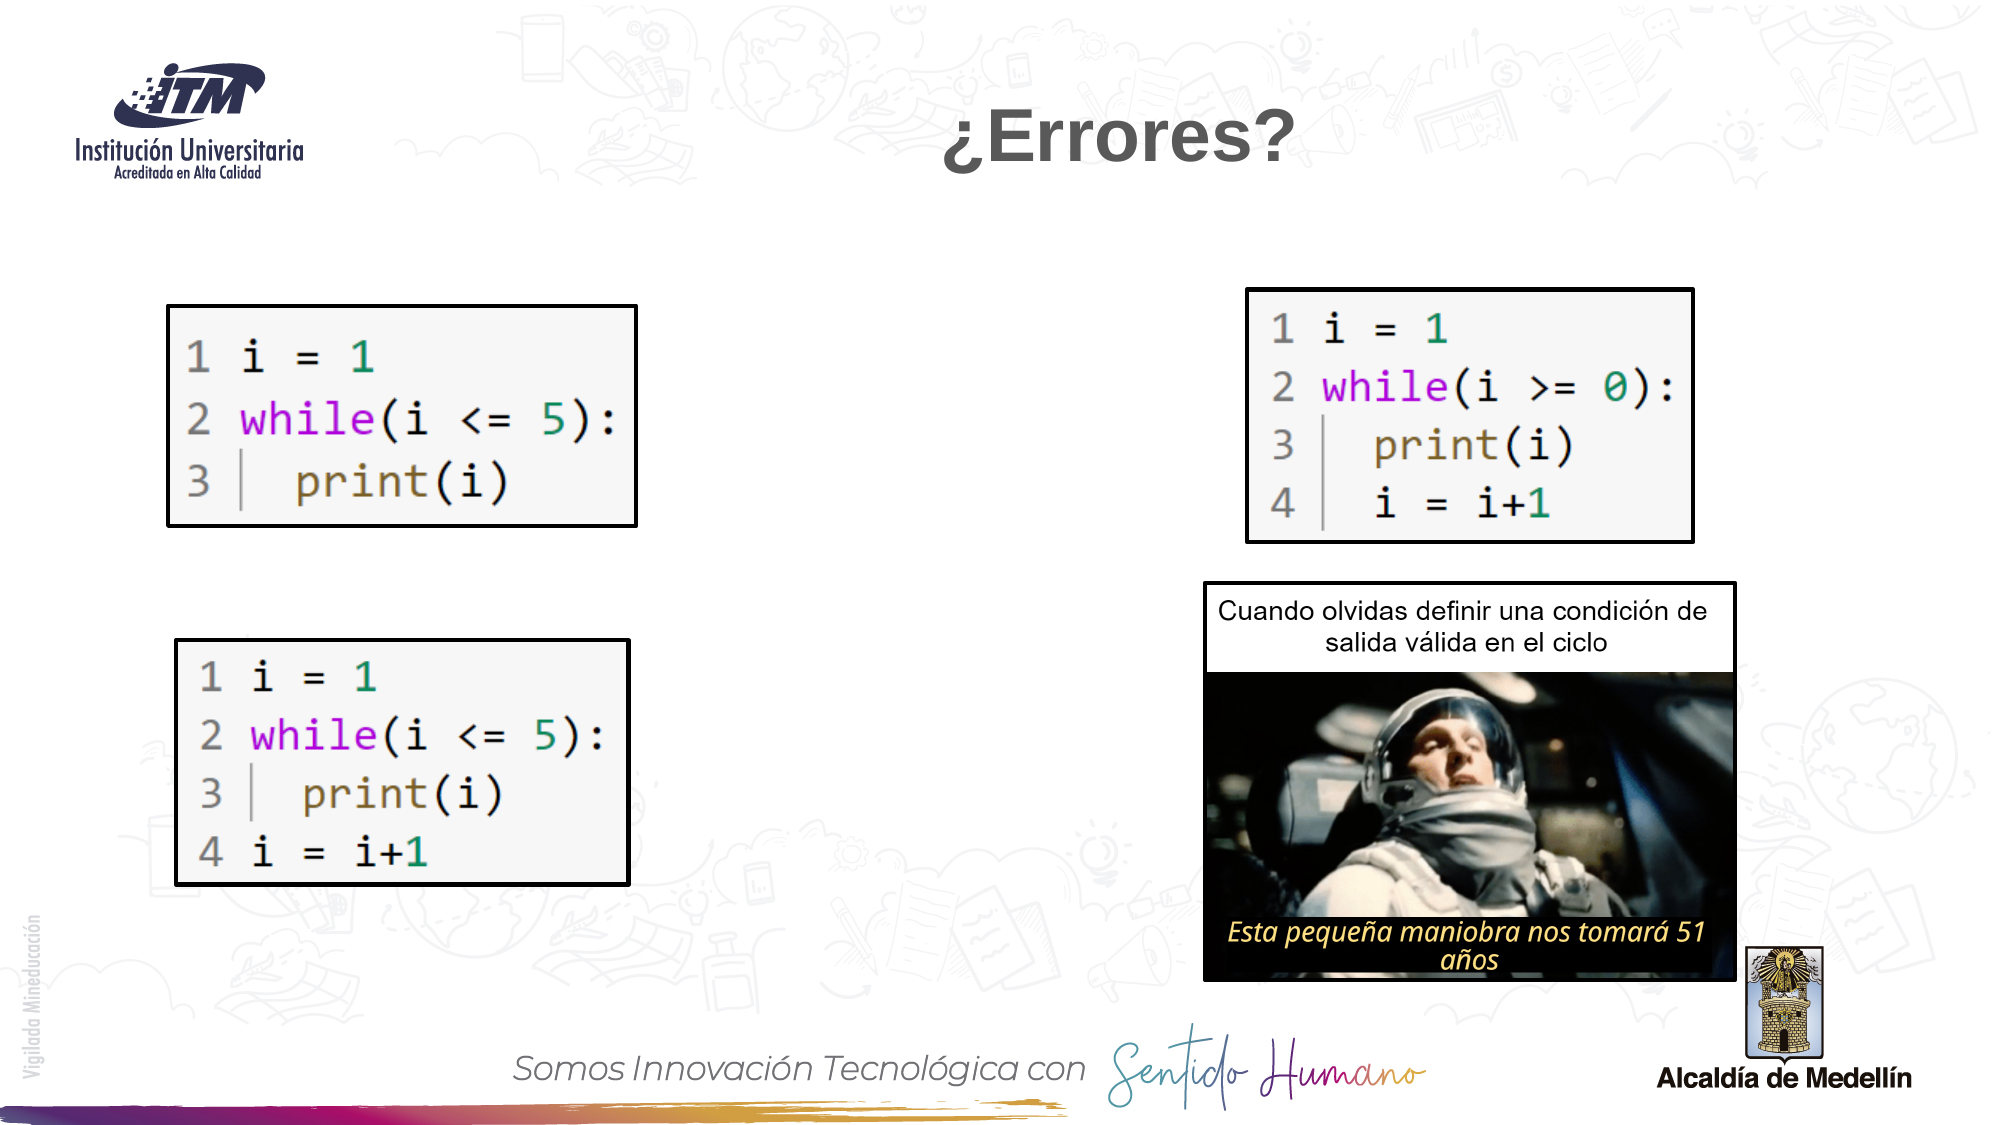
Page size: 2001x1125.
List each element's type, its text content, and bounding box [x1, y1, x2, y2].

title ¿Errores? [350, 67, 1889, 207]
picture [0, 0, 2001, 1125]
